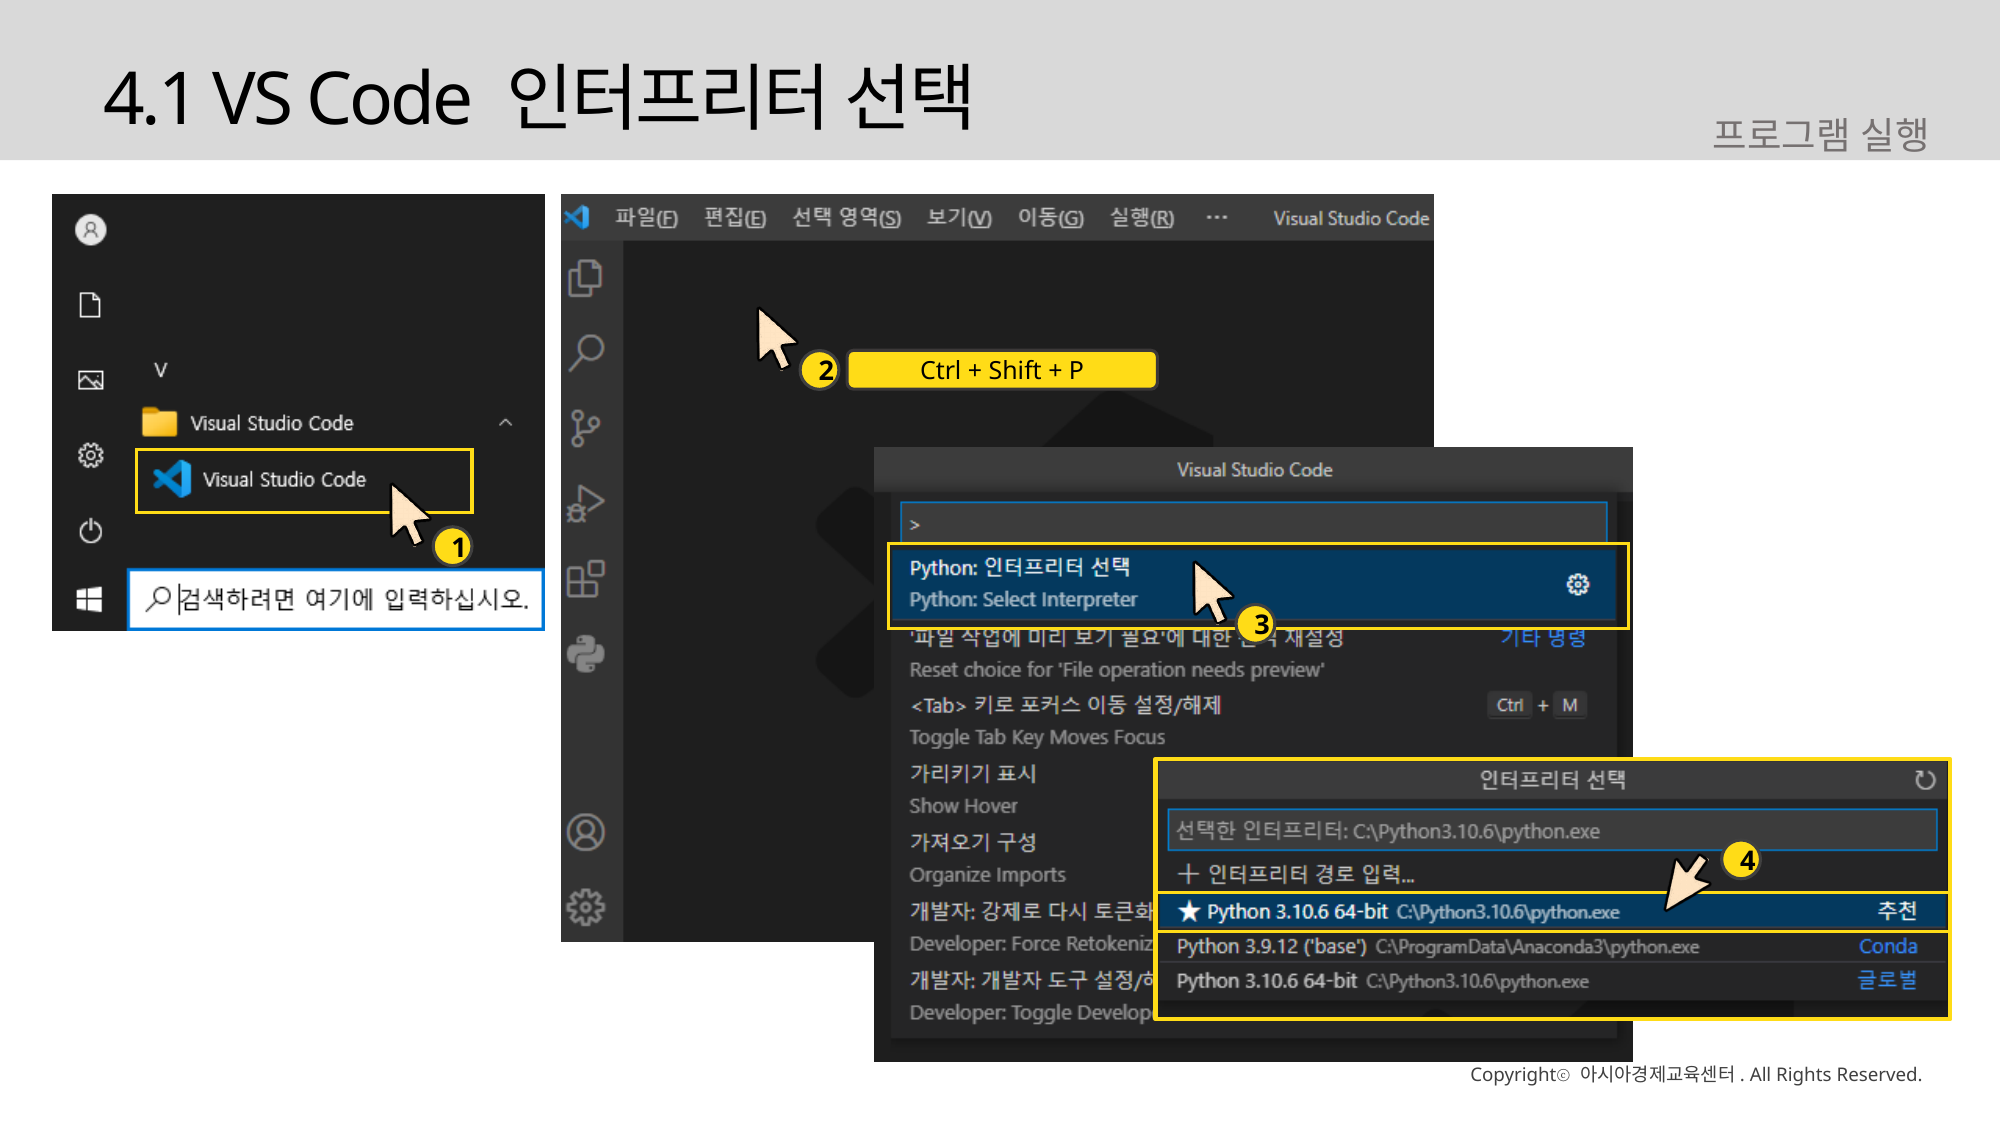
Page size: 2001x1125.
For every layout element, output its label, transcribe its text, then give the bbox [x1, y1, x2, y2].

text_box Copyrightⓒ 아시아경제교육센터. All Rights Reserved. [1455, 1055, 1938, 1093]
picture [561, 194, 1949, 1062]
title 4.1 VS Code 인터프리터 선택 [88, 26, 1065, 148]
text_box [0, 0, 2000, 161]
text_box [1164, 538, 1275, 644]
picture [52, 194, 545, 631]
text_box 프로그램 실행 [1697, 59, 1945, 165]
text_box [1632, 839, 1761, 931]
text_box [361, 460, 473, 566]
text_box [728, 284, 839, 390]
